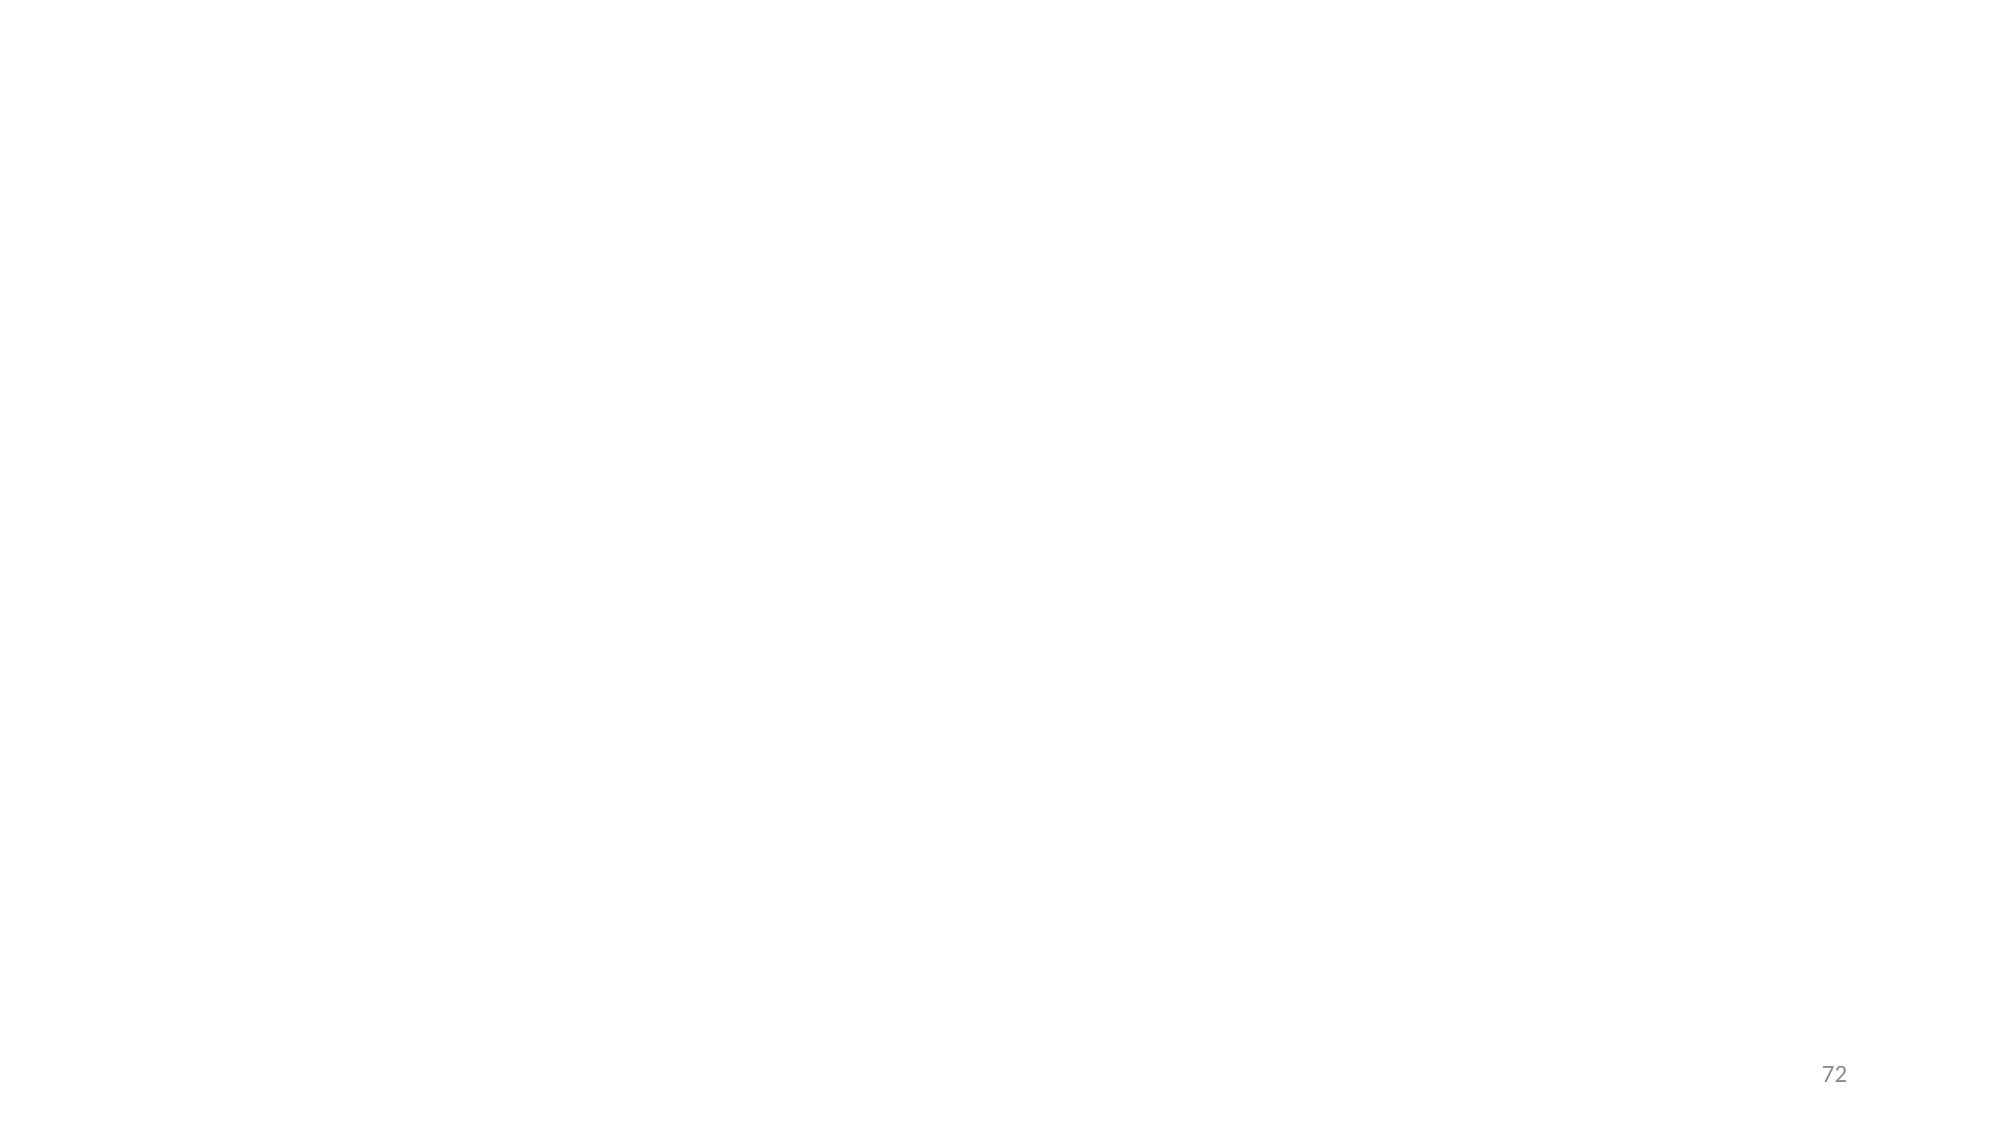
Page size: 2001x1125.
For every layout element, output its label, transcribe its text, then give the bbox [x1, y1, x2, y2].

slide_number 72 [1412, 1042, 1863, 1103]
